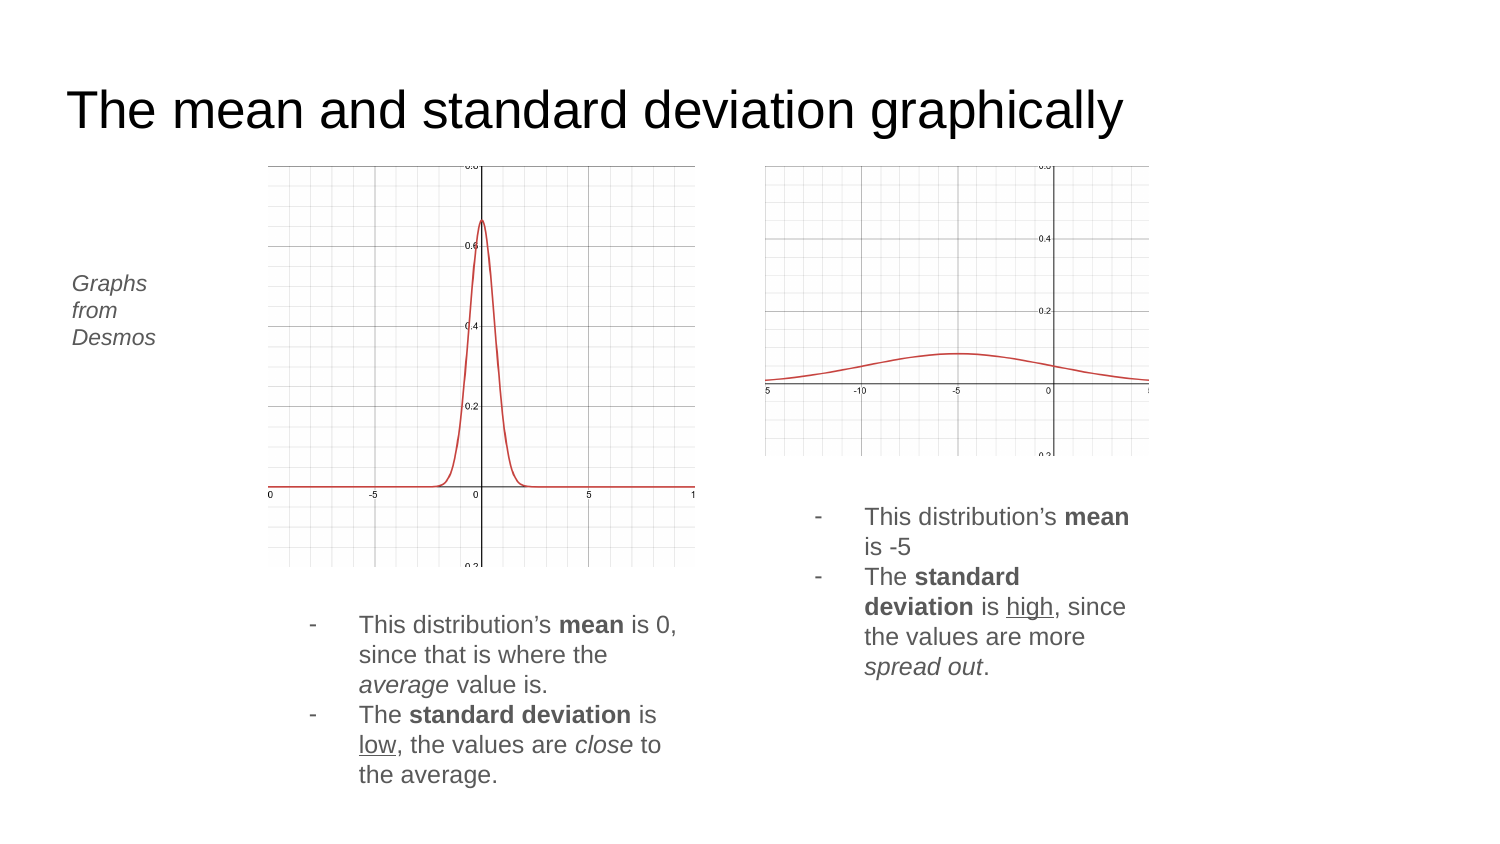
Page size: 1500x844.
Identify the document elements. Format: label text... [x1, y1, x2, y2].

text_box This distribution’s mean is 0, since that is where the average value is. The standard deviation is low, the values are close to the average. [268, 593, 695, 808]
picture [268, 166, 696, 568]
text_box Graphs from Desmos [56, 253, 190, 481]
picture [765, 166, 1150, 456]
text_box This distribution’s mean is -5 The standard deviation is high, since the values are more spread out. [774, 485, 1149, 794]
title The mean and standard deviation graphically [51, 60, 1449, 155]
